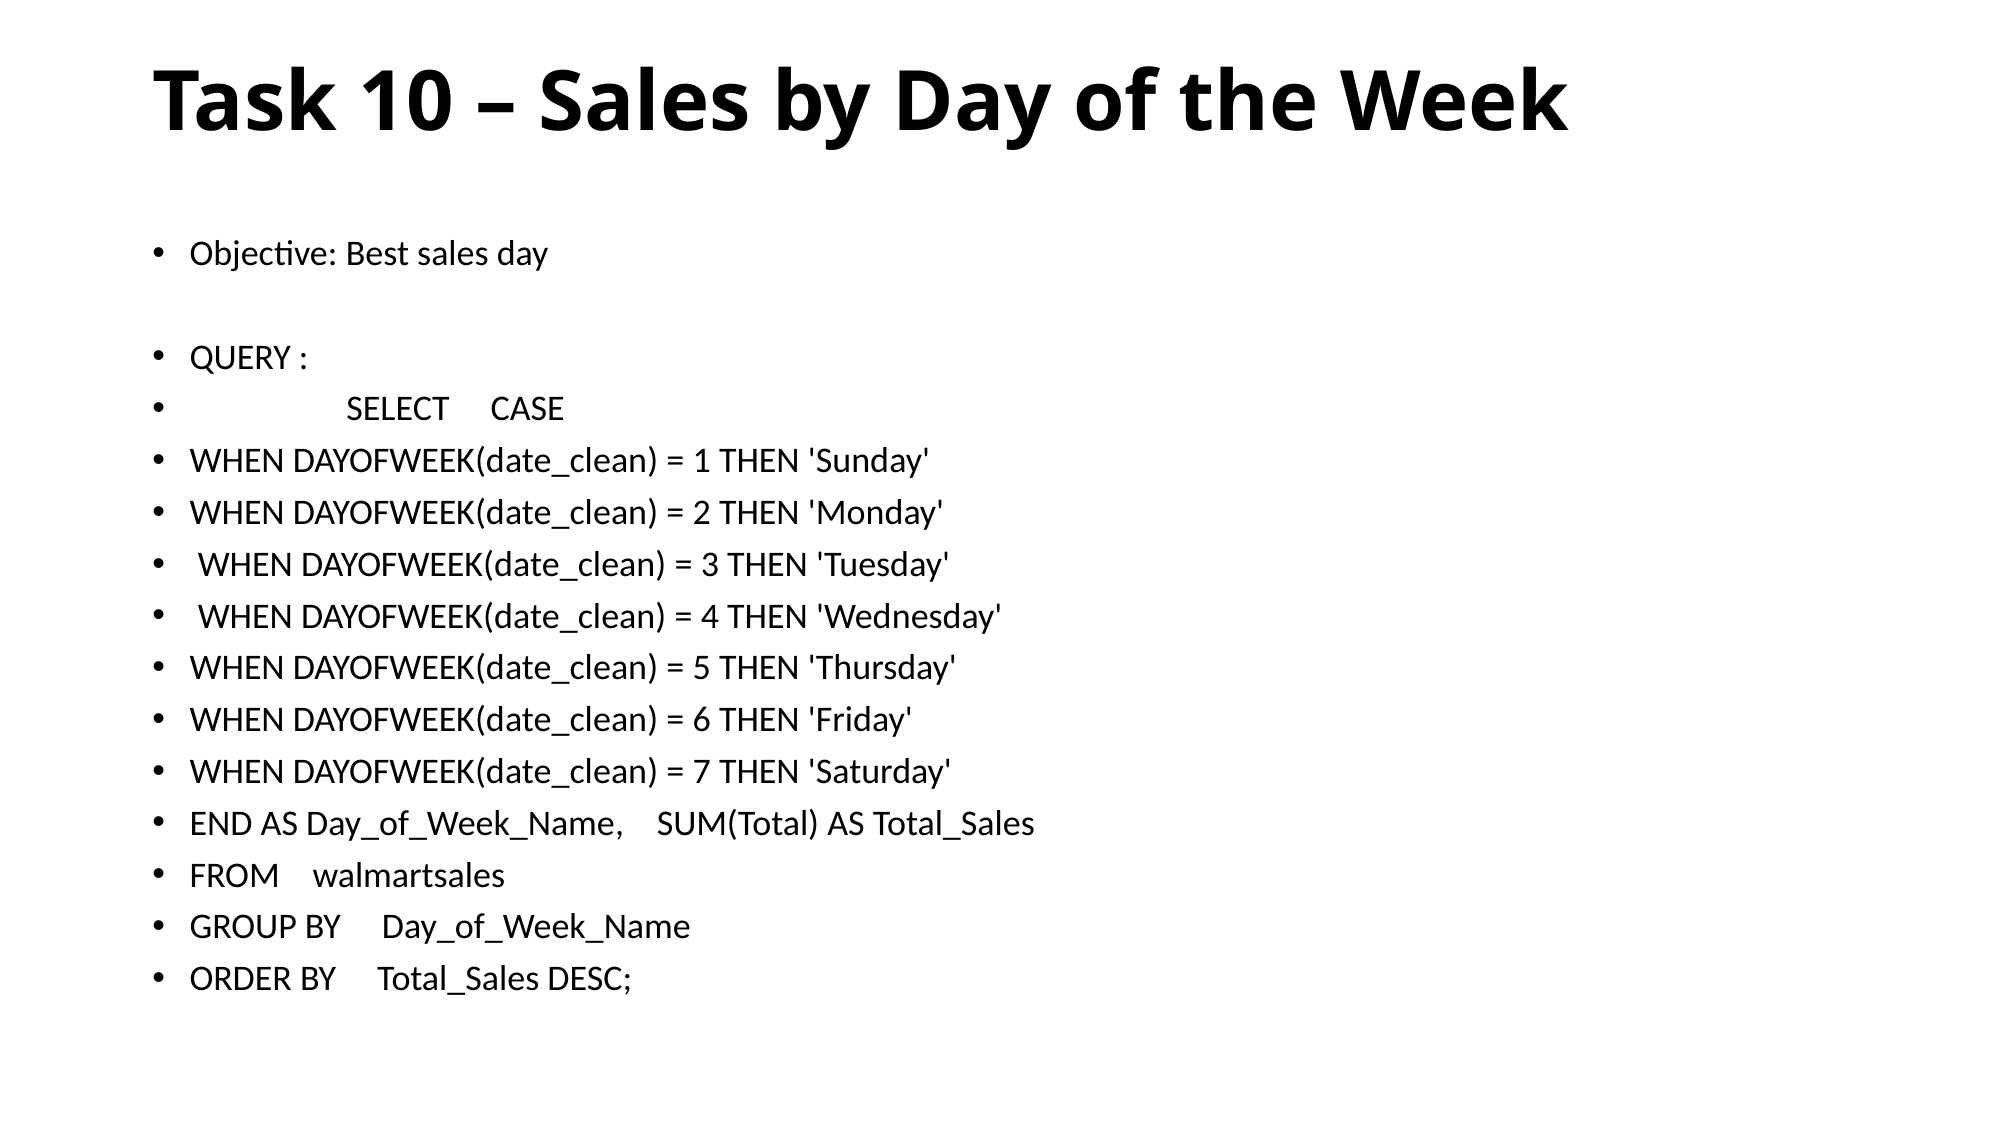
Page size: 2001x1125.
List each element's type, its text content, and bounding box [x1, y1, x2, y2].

list Objective: Best sales day QUERY : SELECT CASE WHEN DAYOFWEEK(date_clean) = 1 THEN 'Sunday' WHEN DAYOFWEEK(date_clean) = 2 THEN 'Monday' WHEN DAYOFWEEK(date_clean) = 3 THEN 'Tuesday' WHEN DAYOFWEEK(date_clean) = 4 THEN 'Wednesday' WHEN DAYOFWEEK(date_clean) = 5 THEN 'Thursday' WHEN DAYOFWEEK(date_clean) = 6 THEN 'Friday' WHEN DAYOFWEEK(date_clean) = 7 THEN 'Saturday' END AS Day_of_Week_Name, SUM(Total) AS Total_Sales FROM walmartsales GROUP BY Day_of_Week_Name ORDER BY Total_Sales DESC; [137, 170, 1863, 1014]
title Task 10 – Sales by Day of the Week [137, 37, 1863, 170]
